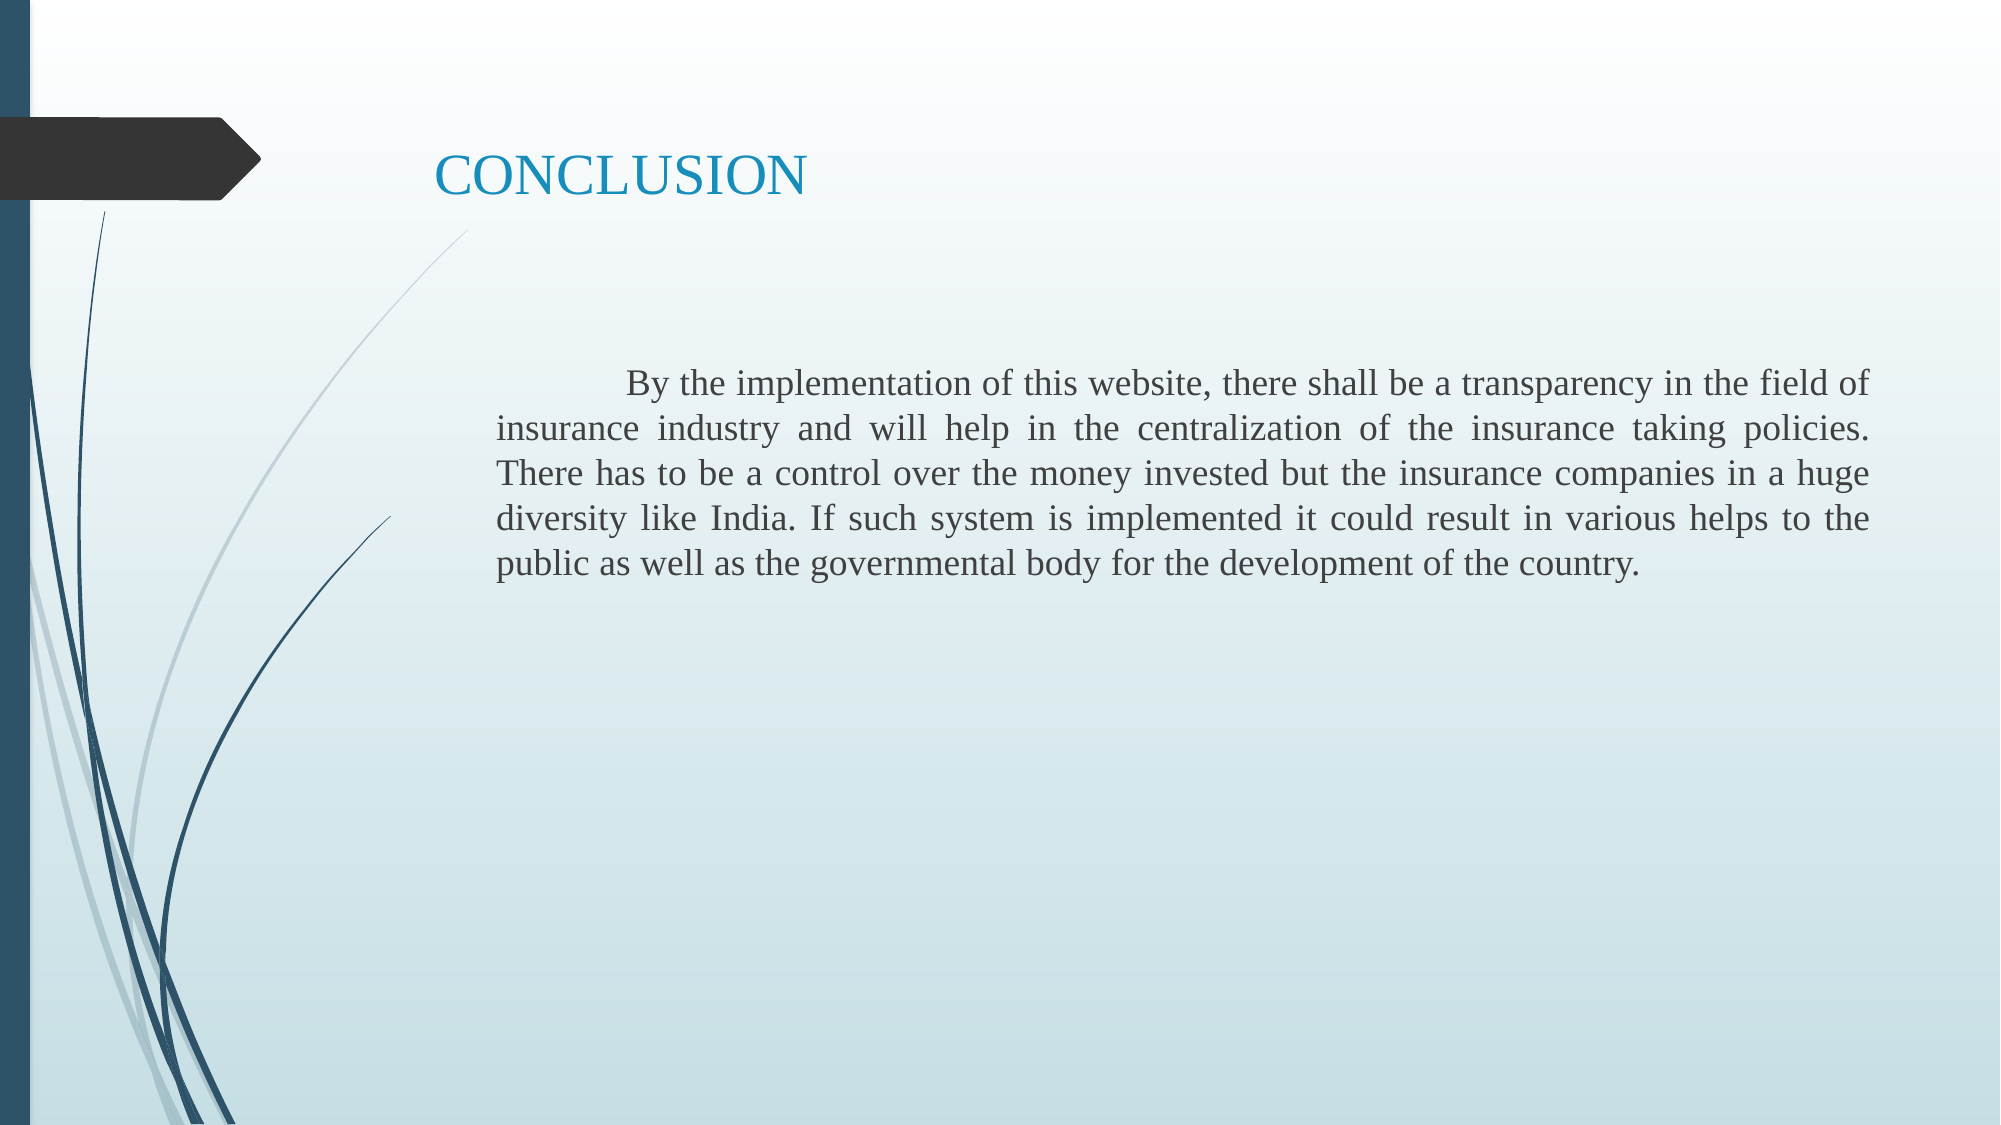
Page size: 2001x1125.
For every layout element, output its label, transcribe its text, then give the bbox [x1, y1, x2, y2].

list By the implementation of this website, there shall be a transparency in the field of insurance industry and will help in the centralization of the insurance taking policies. There has to be a control over the money invested but the insurance companies in a huge diversity like India. If such system is implemented it could result in various helps to the public as well as the governmental body for the development of the country. [424, 350, 1888, 970]
title CONCLUSION [419, 128, 1881, 339]
